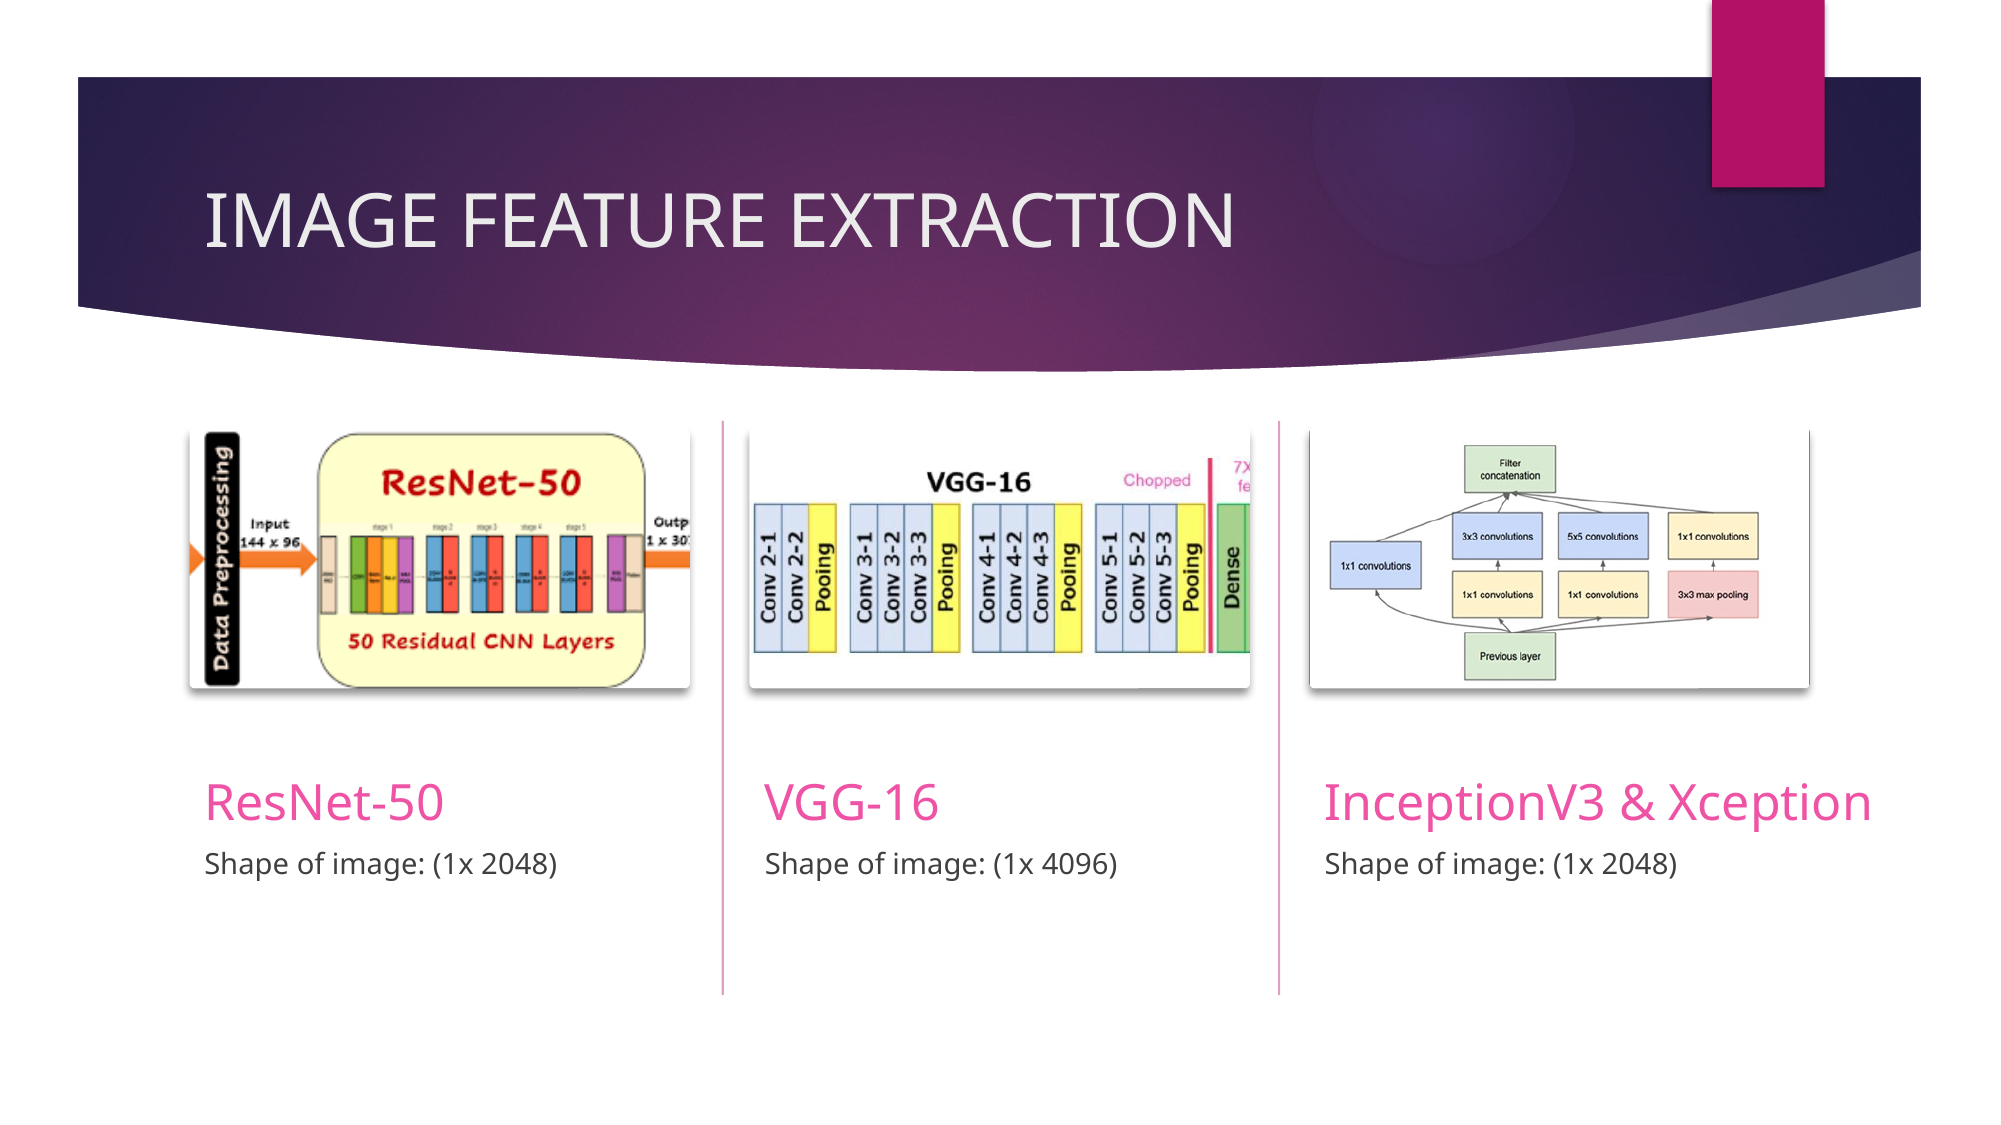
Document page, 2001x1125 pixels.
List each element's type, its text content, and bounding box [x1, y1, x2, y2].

list InceptionV3 & Xception [1309, 743, 1965, 839]
list Shape of image: (1x 2048) [1309, 838, 1810, 989]
list Shape of image: (1x 4096) [749, 838, 1251, 989]
list VGG-16 [749, 743, 1250, 838]
picture [1309, 426, 1811, 689]
list ResNet-50 [189, 743, 690, 838]
title IMAGE FEATURE EXTRACTION [189, 159, 1638, 276]
list Shape of image: (1x 2048) [189, 838, 690, 989]
picture [749, 426, 1251, 689]
picture [189, 426, 691, 689]
